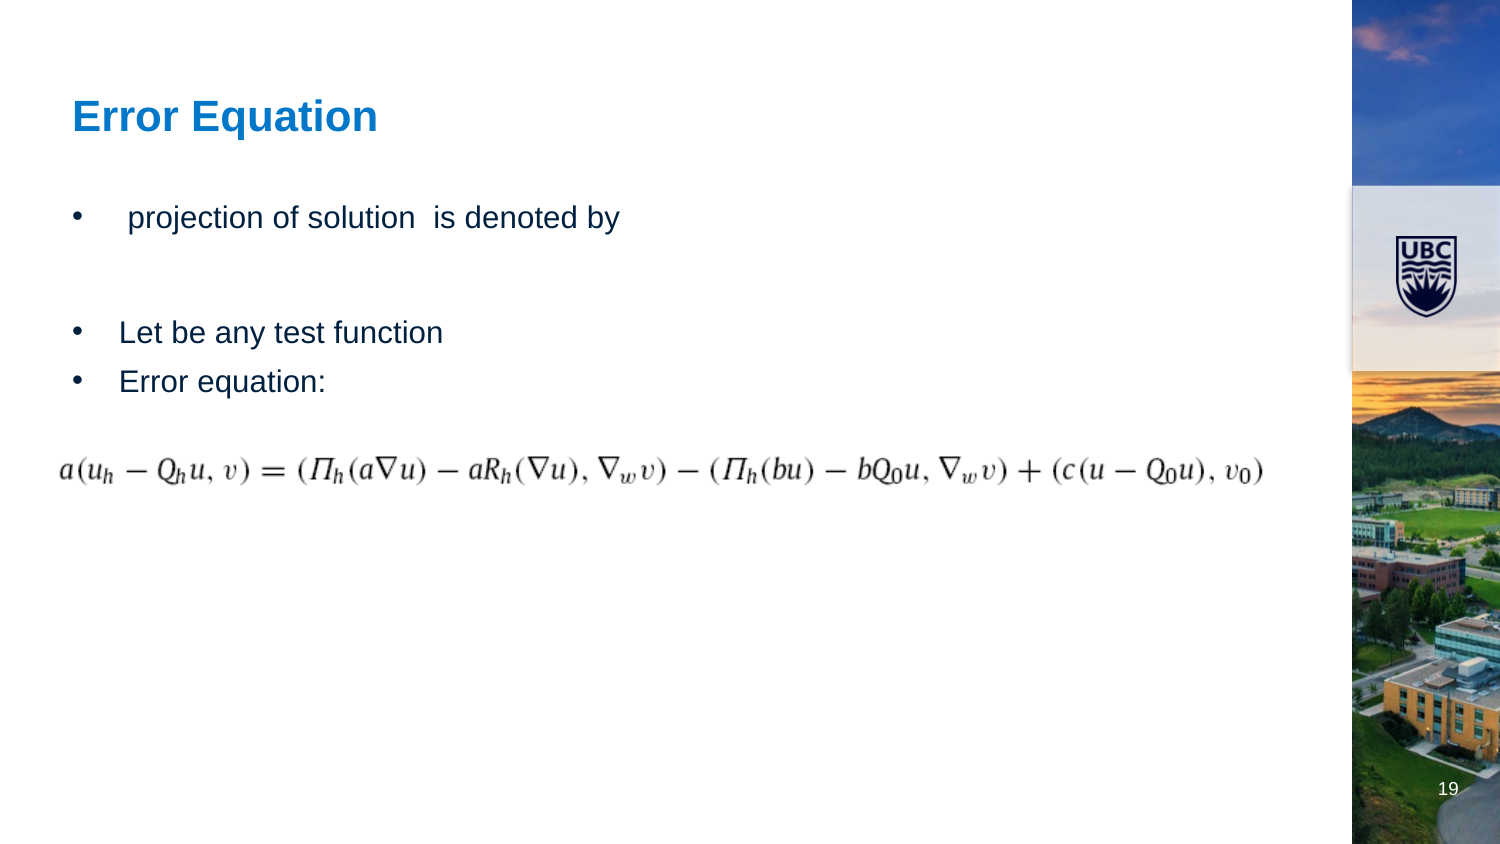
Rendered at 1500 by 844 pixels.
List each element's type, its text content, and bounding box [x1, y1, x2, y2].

picture [1396, 236, 1457, 318]
picture [1352, 372, 1500, 844]
picture [52, 441, 1268, 495]
picture [1352, 0, 1500, 185]
title Error Equation [71, 67, 1329, 170]
